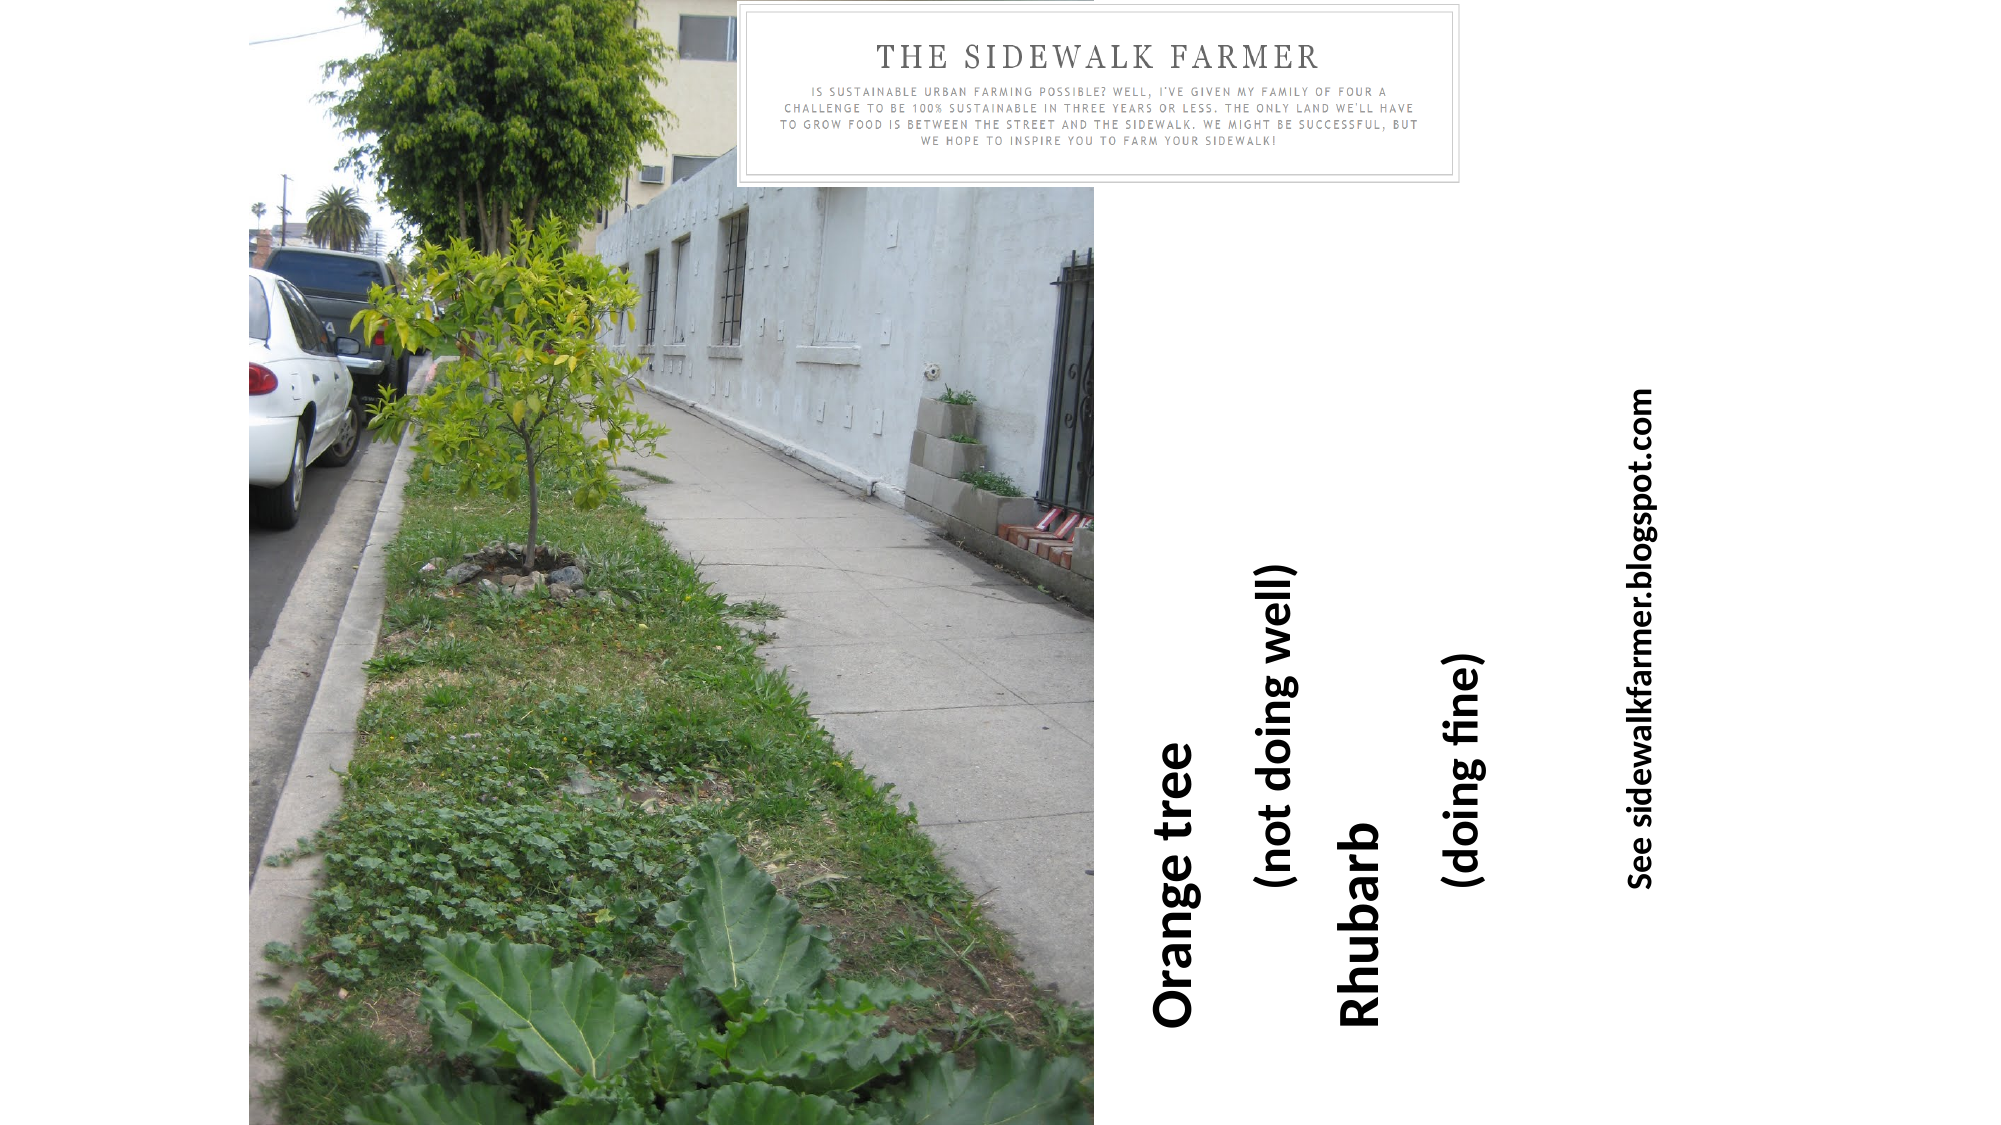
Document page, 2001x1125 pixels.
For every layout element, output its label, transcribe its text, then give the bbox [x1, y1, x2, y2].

picture [249, 0, 1463, 1125]
list Orange tree (not doing well) Rhubarb (doing fine) See sidewalkfarmer.blogspot.com [1117, 270, 2000, 1062]
